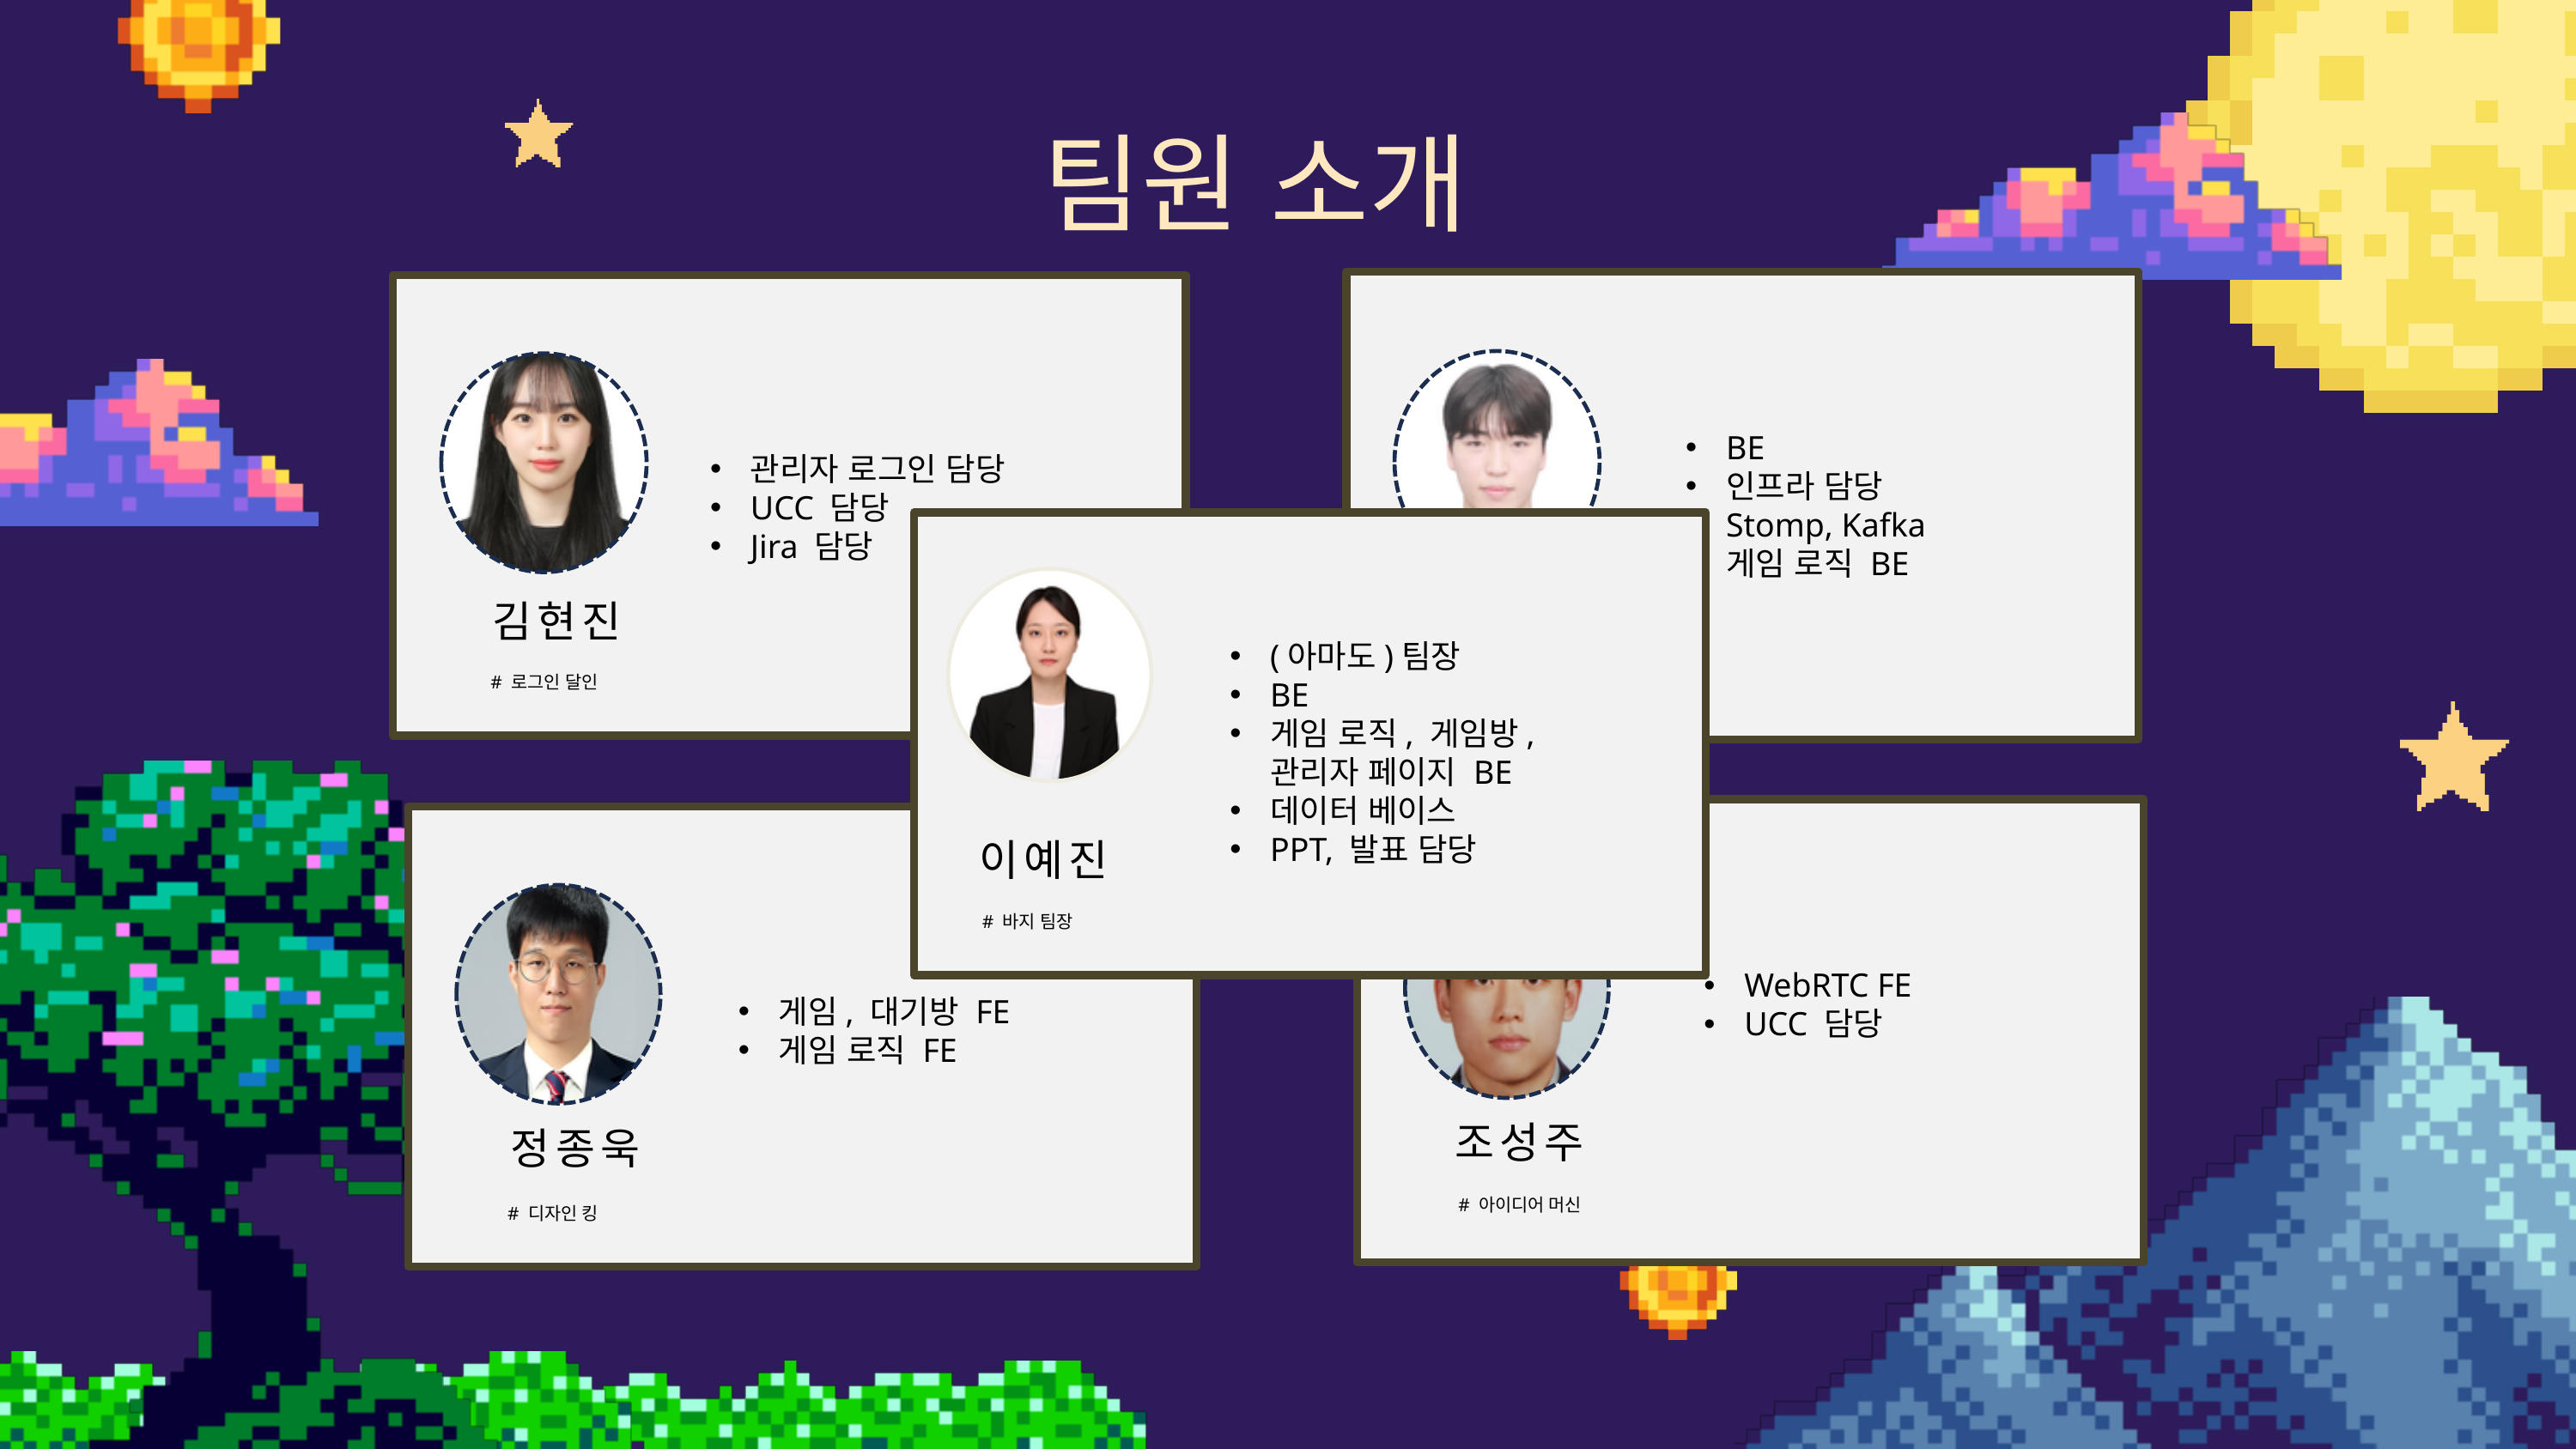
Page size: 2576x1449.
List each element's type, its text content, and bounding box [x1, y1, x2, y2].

text_box [0, 761, 539, 1449]
text_box 팀원 소개 [325, 51, 2186, 245]
text_box [1881, 112, 2342, 280]
text_box [2185, 0, 2576, 413]
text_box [914, 512, 1706, 976]
text_box [505, 99, 574, 167]
text_box [2400, 701, 2510, 811]
text_box [1619, 1270, 1737, 1340]
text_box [408, 806, 1197, 1267]
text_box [1357, 798, 2144, 1264]
text_box [645, 1361, 1160, 1449]
text_box [118, 0, 281, 113]
text_box [539, 1351, 645, 1449]
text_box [1346, 270, 2139, 740]
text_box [392, 275, 1187, 737]
text_box [0, 359, 319, 526]
text_box [1734, 997, 2576, 1449]
